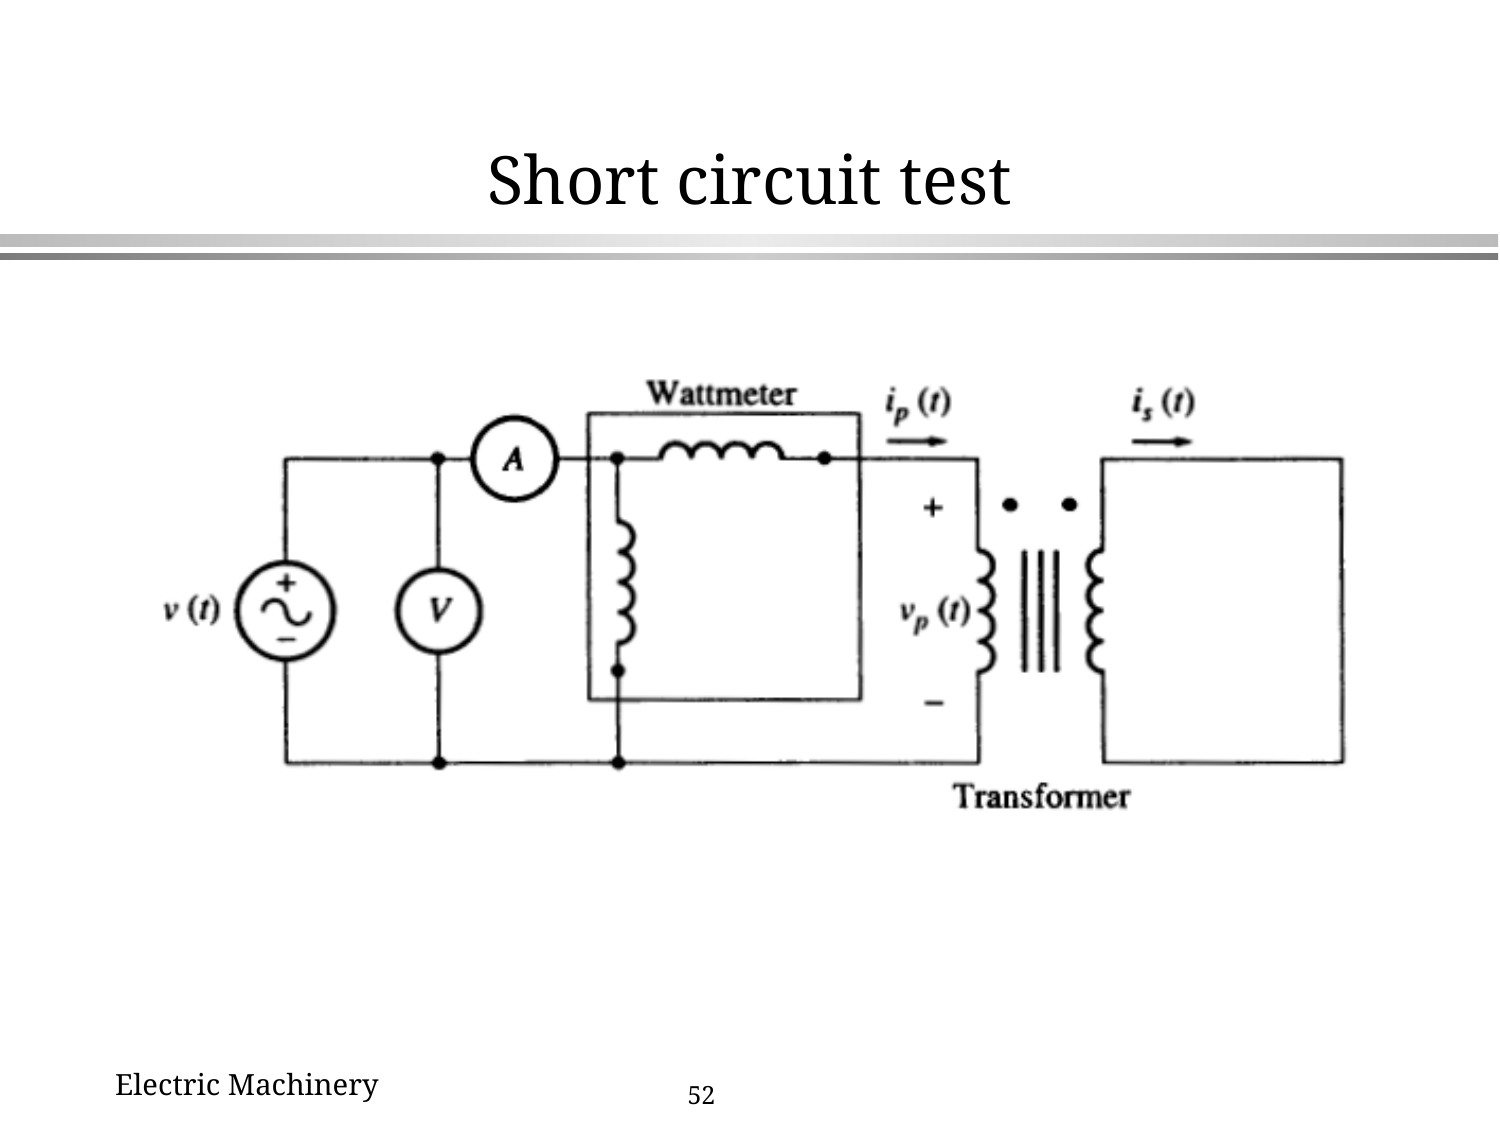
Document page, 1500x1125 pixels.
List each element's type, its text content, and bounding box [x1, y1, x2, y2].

picture [147, 361, 1365, 832]
title Short circuit test [112, 37, 1388, 225]
footer Electric Machinery [100, 1058, 576, 1090]
